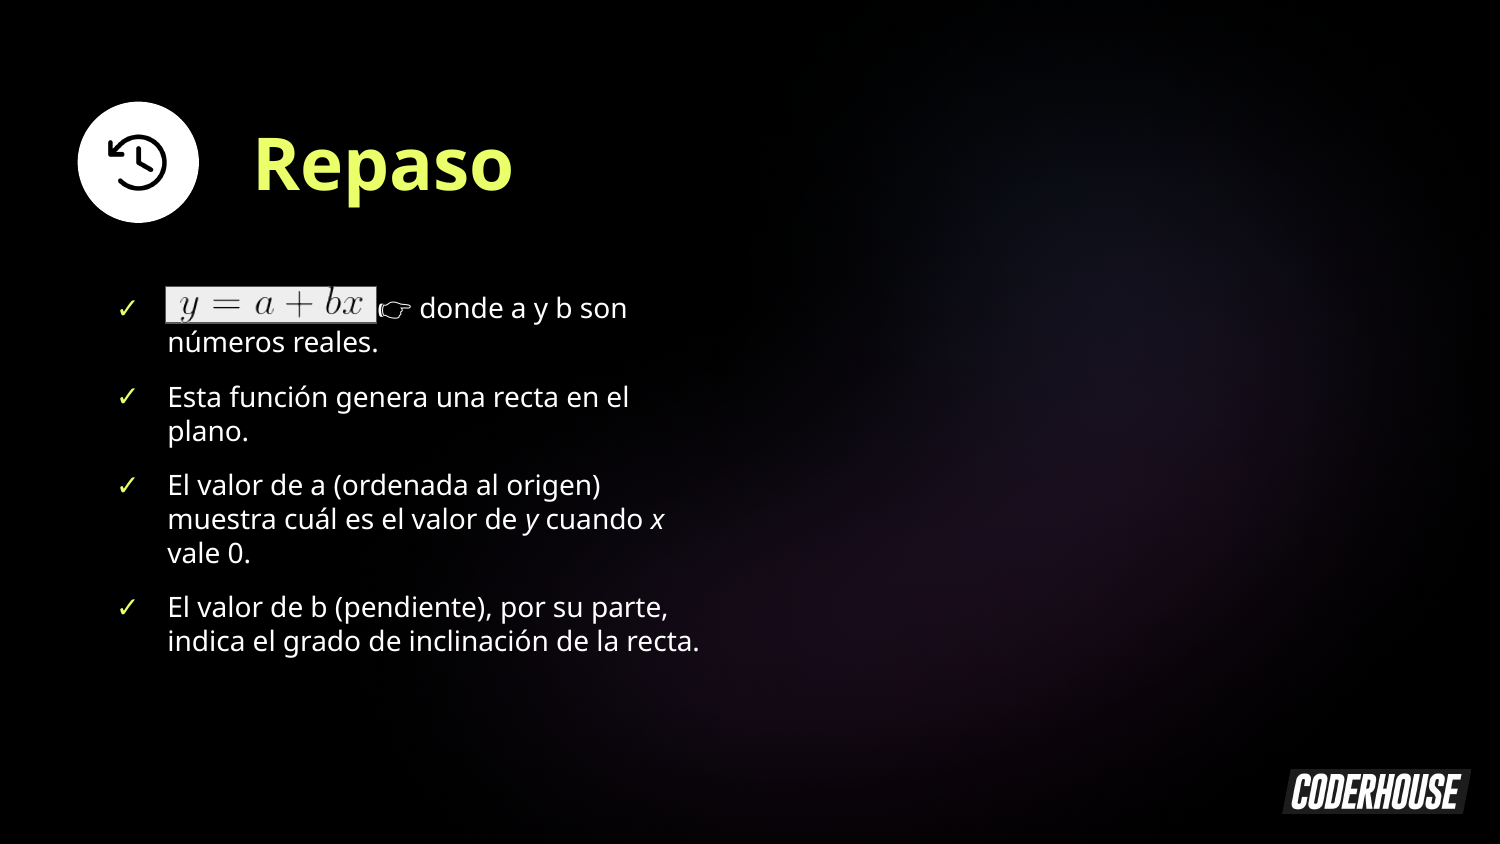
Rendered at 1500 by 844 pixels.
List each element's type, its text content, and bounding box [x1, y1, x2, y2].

picture [0, 0, 1500, 844]
text_box [365, 286, 377, 324]
text_box 👉 donde a y b son números reales. Esta función genera una recta en el plano. El valor de a (ordenada al origen) muestra cuál es el valor de y cuando x vale 0. El valor de b (pendiente), por su parte, indica el grado de inclinación de la recta. [77, 275, 724, 672]
text_box Repaso [237, 112, 1414, 222]
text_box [77, 101, 200, 224]
text_box [165, 286, 176, 324]
